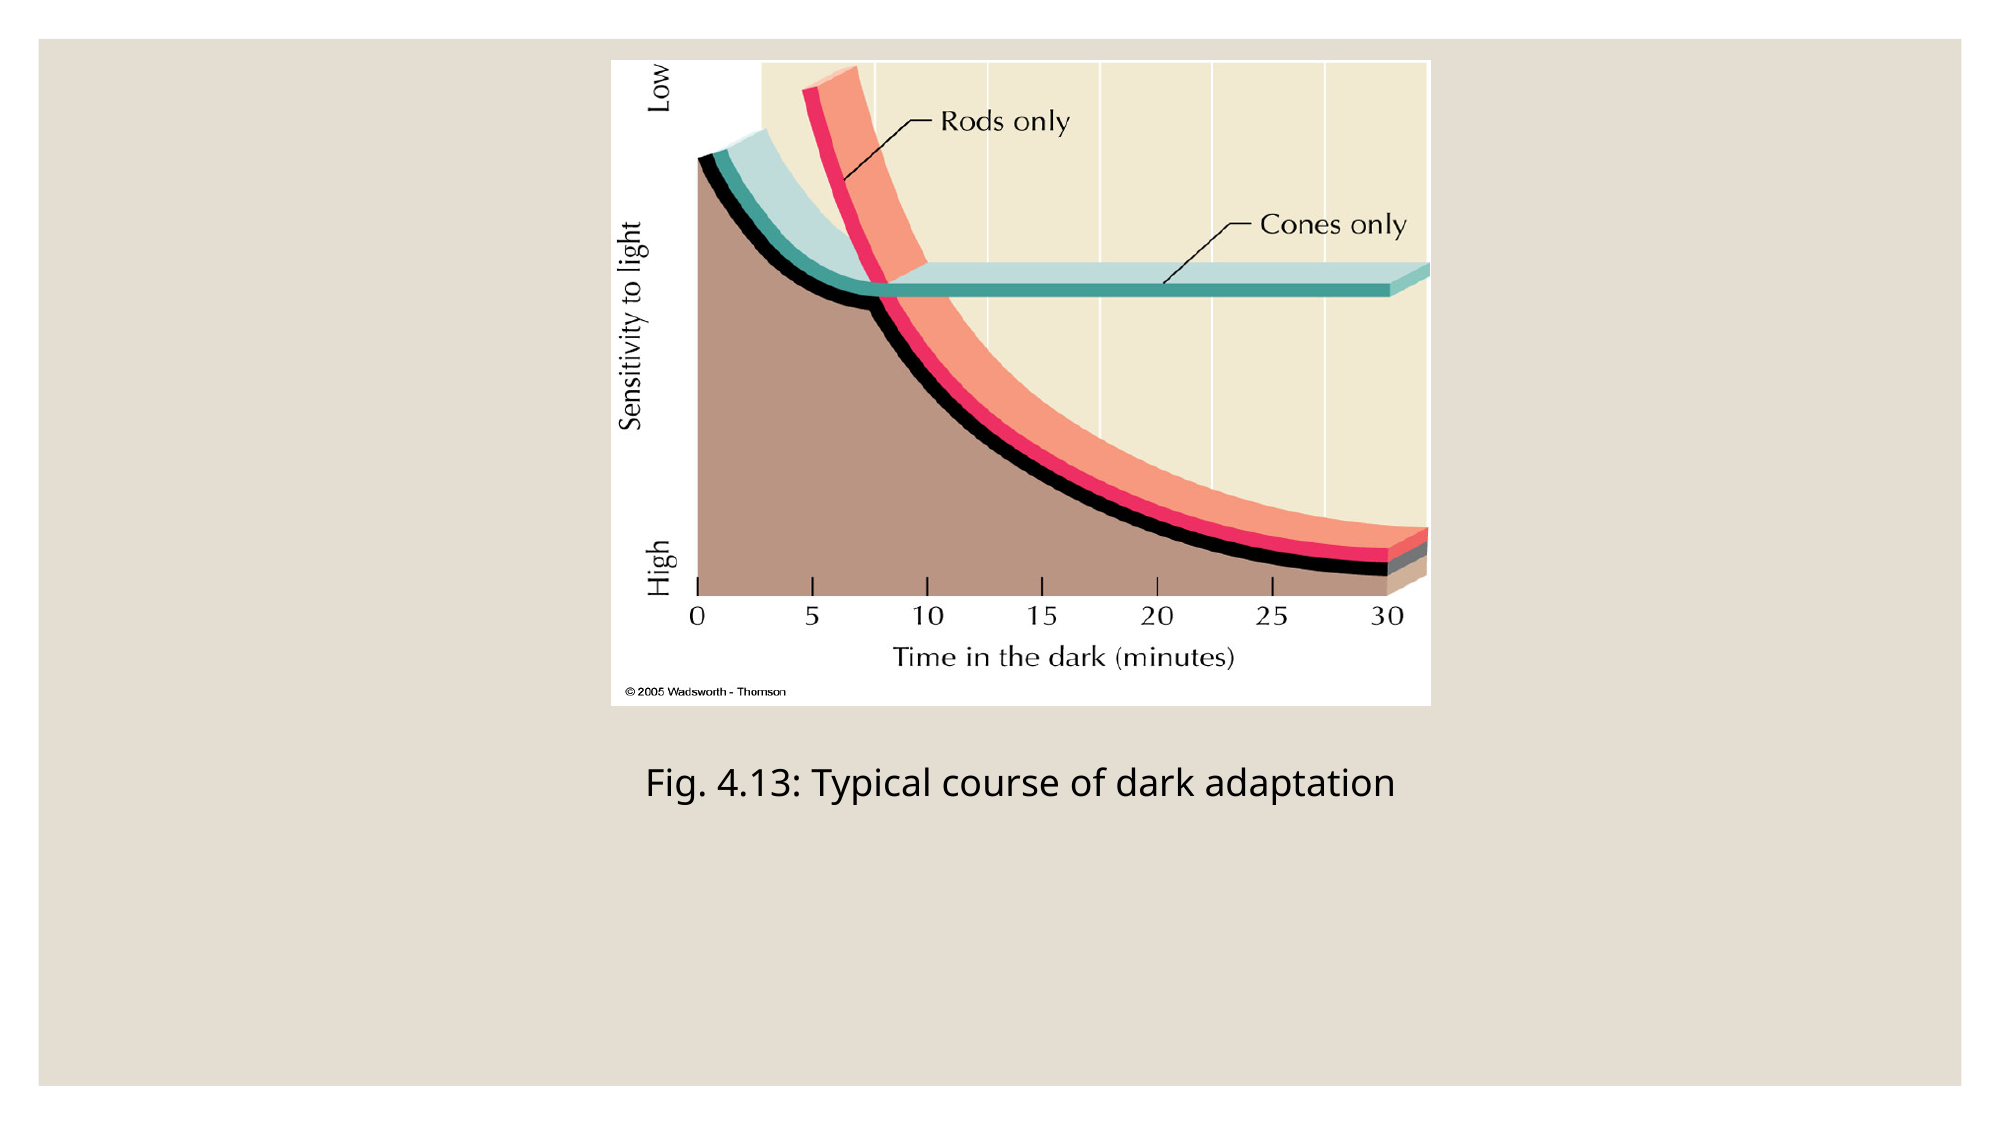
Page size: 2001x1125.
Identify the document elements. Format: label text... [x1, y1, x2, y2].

text_box Fig. 4.13: Typical course of dark adaptation [630, 751, 1412, 812]
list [611, 60, 1431, 706]
